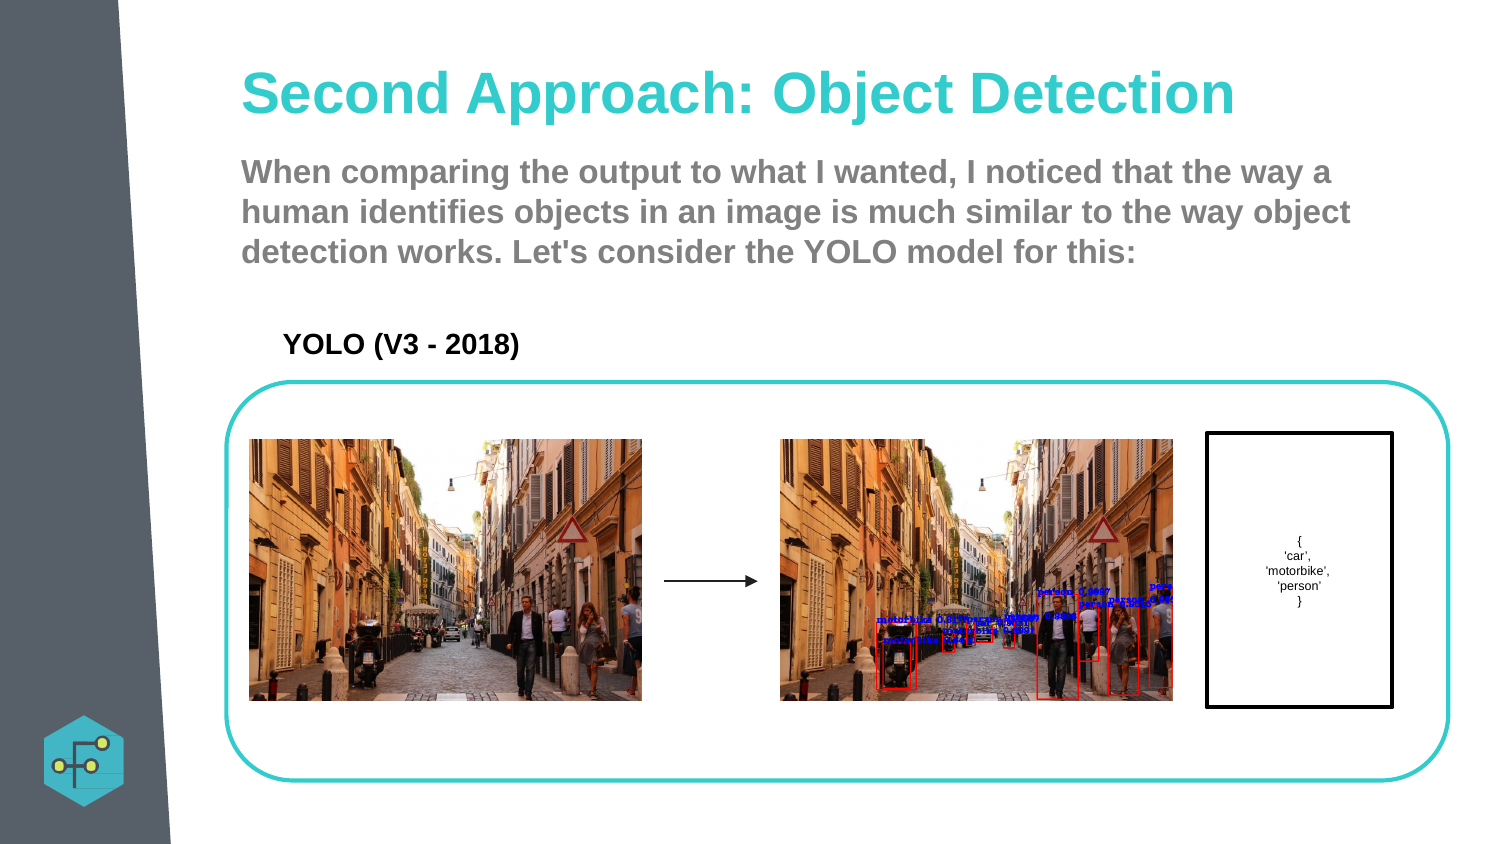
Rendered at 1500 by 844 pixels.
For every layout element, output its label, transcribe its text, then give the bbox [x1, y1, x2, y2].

text_box { 'car’, 'motorbike’, 'person’ } [1205, 431, 1394, 709]
text_box Second Approach: Object Detection [226, 47, 1410, 133]
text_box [43, 715, 124, 808]
text_box YOLO (V3 - 2018) [267, 317, 612, 368]
picture [248, 439, 642, 702]
text_box [224, 379, 1451, 783]
text_box When comparing the output to what I wanted, I noticed that the way a human identifies objects in an image is much similar to the way object detection works. Let's consider the YOLO model for this: [226, 142, 1466, 278]
picture [780, 439, 1173, 702]
text_box [0, 0, 171, 844]
